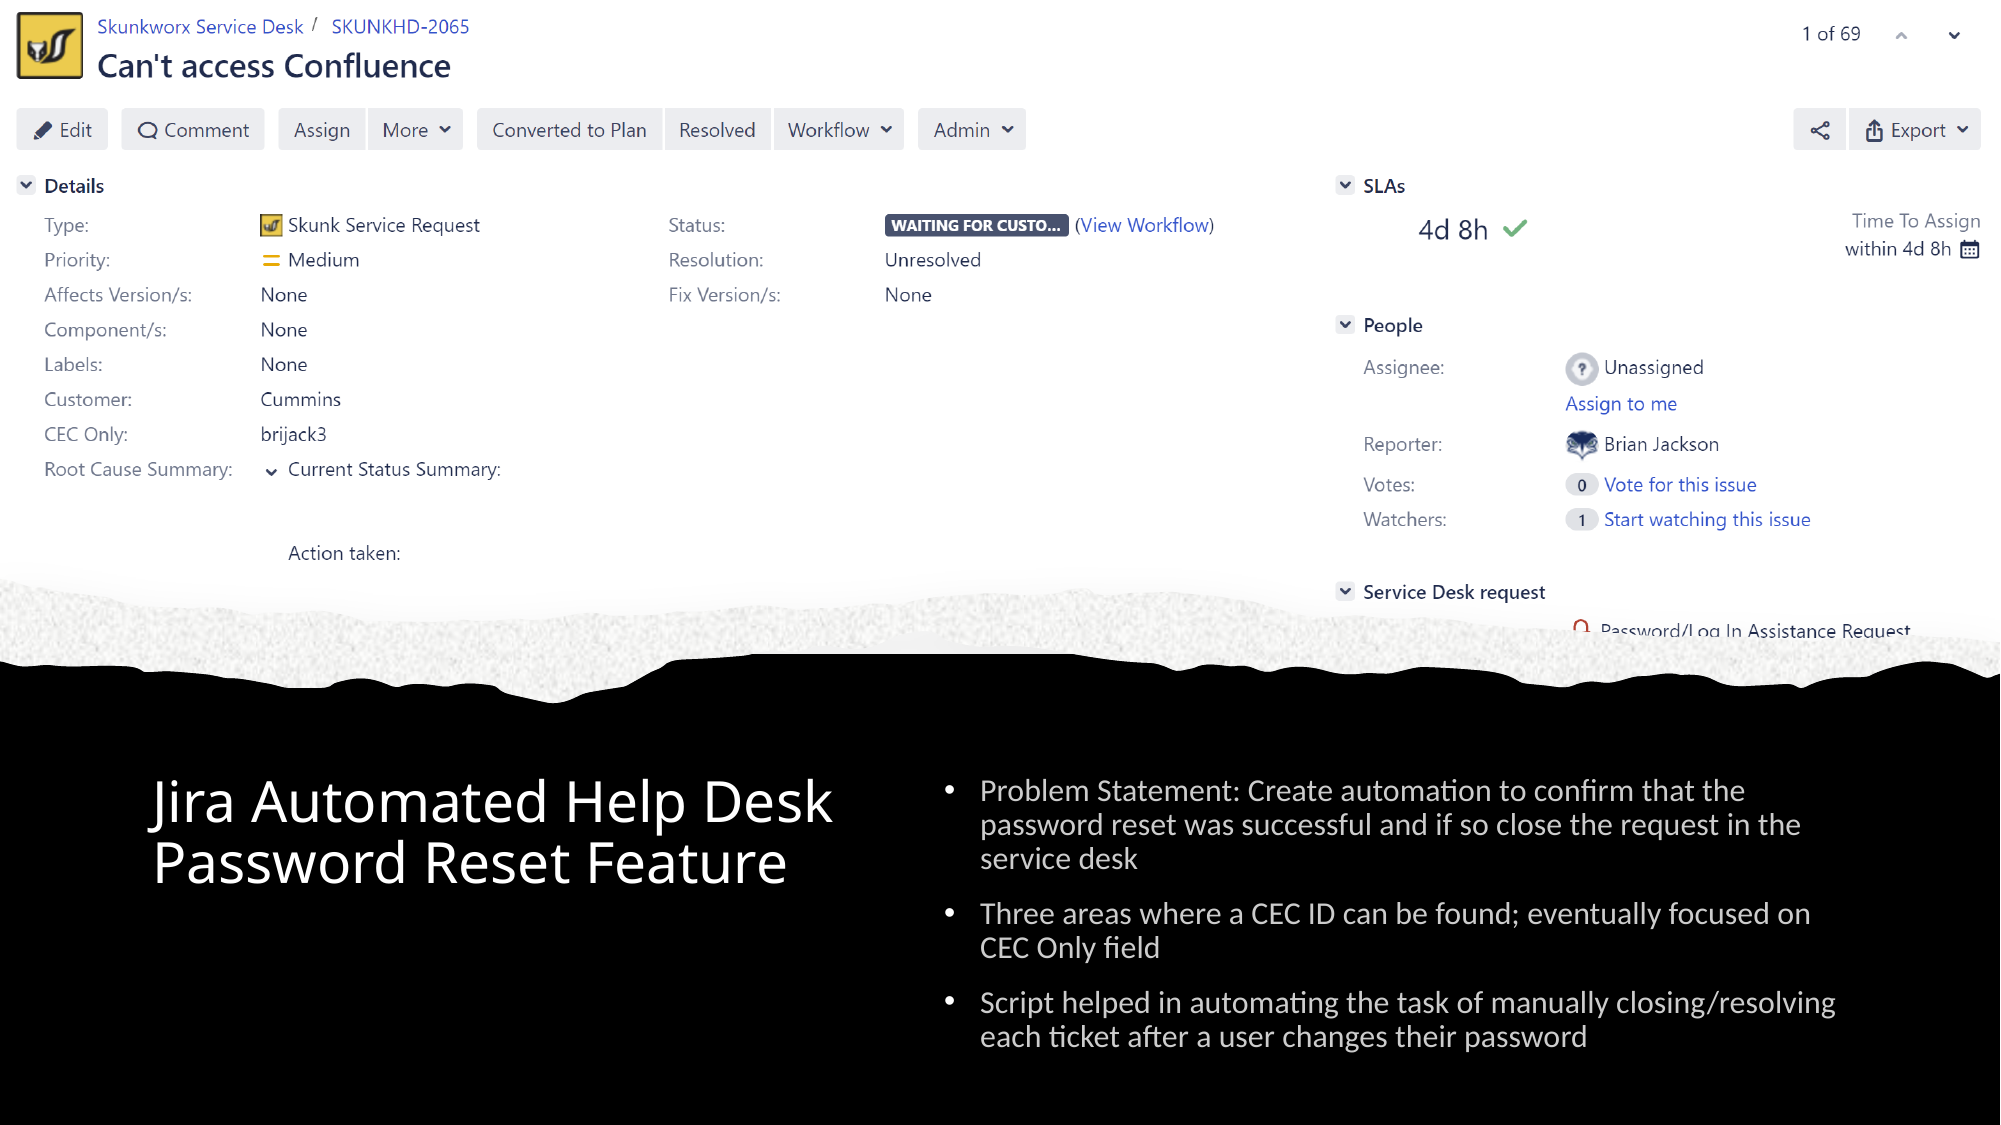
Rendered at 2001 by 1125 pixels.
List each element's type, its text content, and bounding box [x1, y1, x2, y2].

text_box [0, 578, 2000, 704]
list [0, 0, 2000, 578]
list Problem Statement: Create automation to confirm that the password reset was successful and if so close the request in the service desk Three areas where a CEC ID can be found; eventually focused on CEC Only field Script helped in automating the task of manually closing/resolving each ticket after a user changes their password [929, 766, 1863, 1088]
text_box [0, 704, 2000, 1125]
title Jira Automated Help Desk Password Reset Feature [137, 766, 858, 959]
